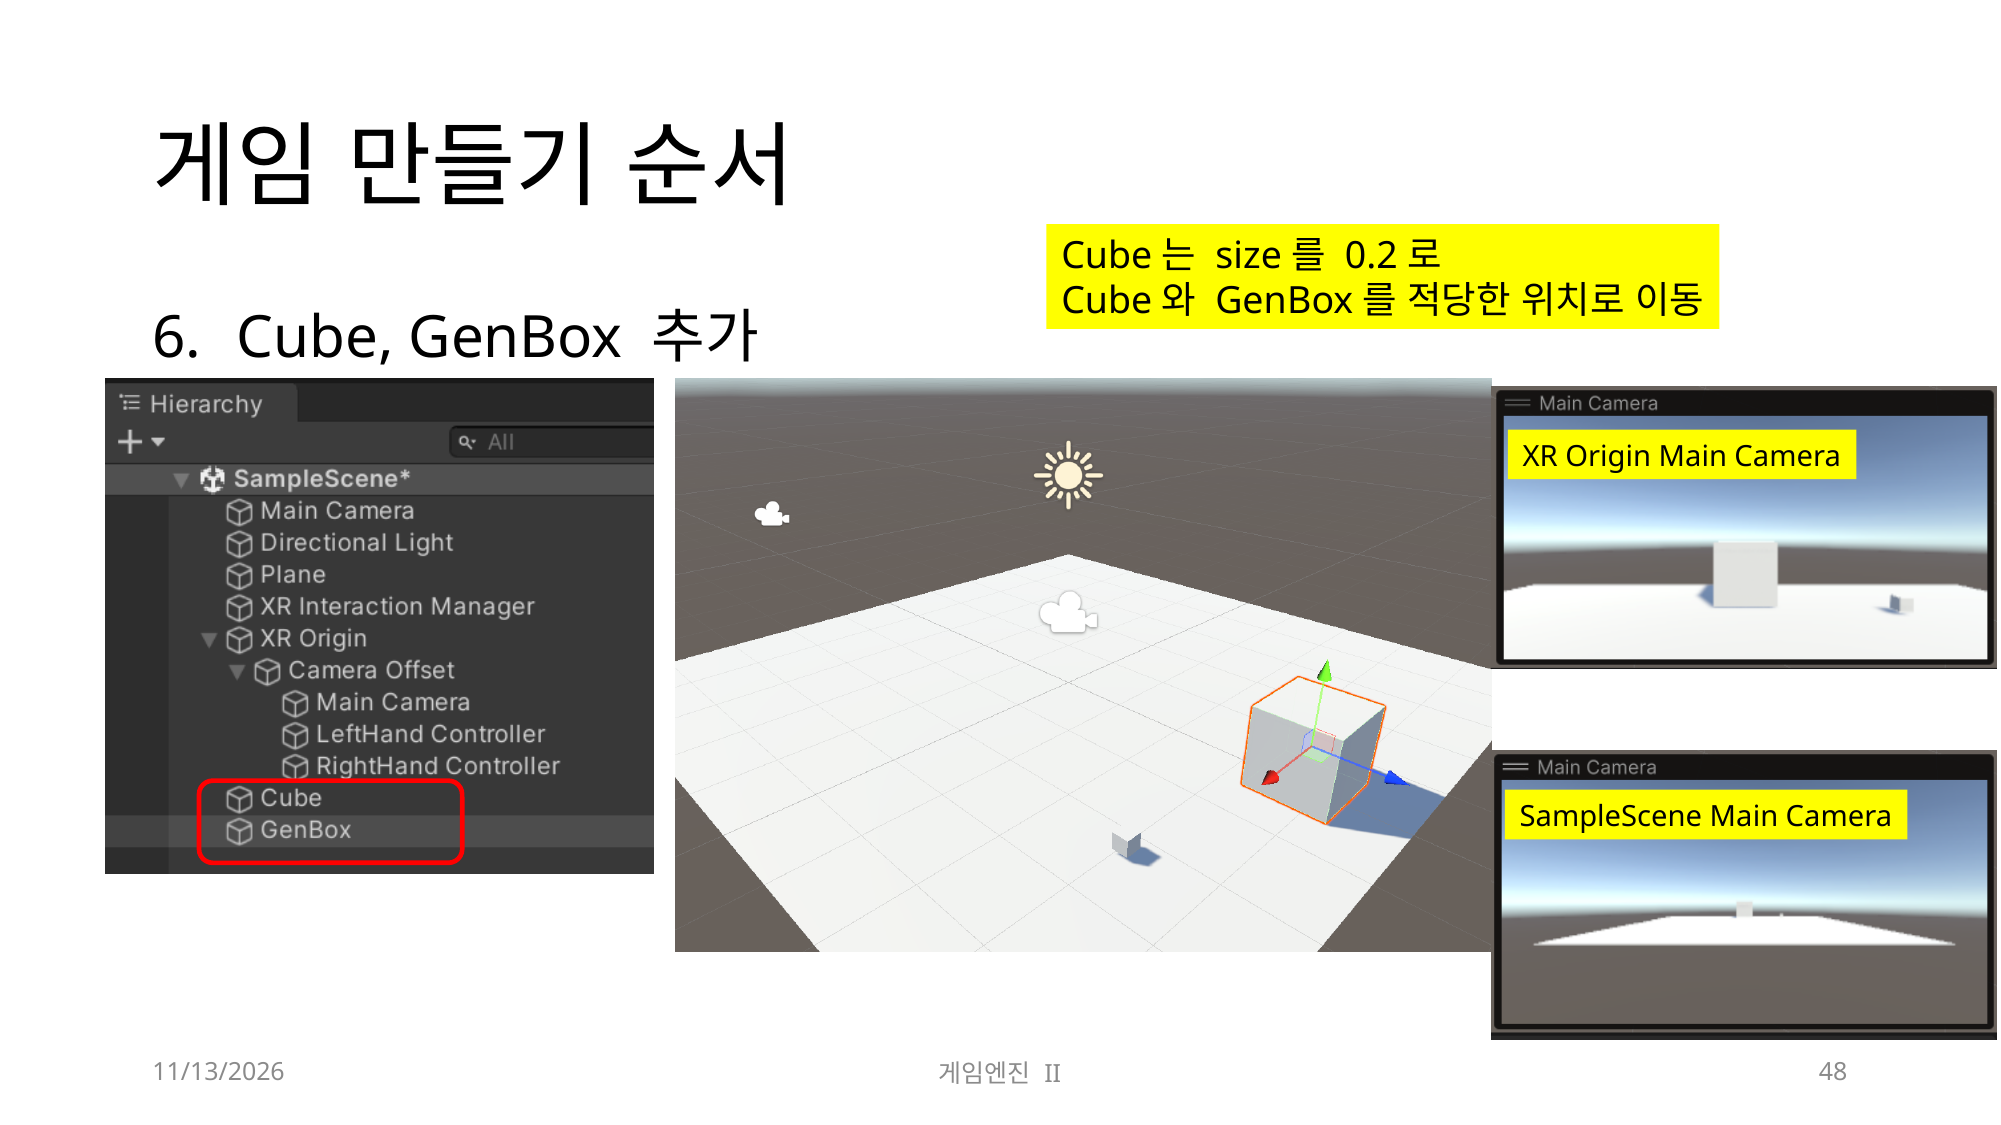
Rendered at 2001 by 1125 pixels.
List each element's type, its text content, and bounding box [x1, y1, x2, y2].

picture [105, 378, 654, 874]
picture [675, 378, 1997, 1040]
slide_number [137, 1042, 588, 1103]
title 게임 만들기 순서 [137, 59, 1863, 278]
list Cube, GenBox 추가 [137, 299, 1863, 1014]
slide_number 48 [1412, 1042, 1863, 1103]
text_box Cube는 size를 0.2로 Cube와 GenBox를 적당한 위치로 이동 [1046, 224, 1720, 329]
footer 게임엔진 II [662, 1042, 1338, 1103]
